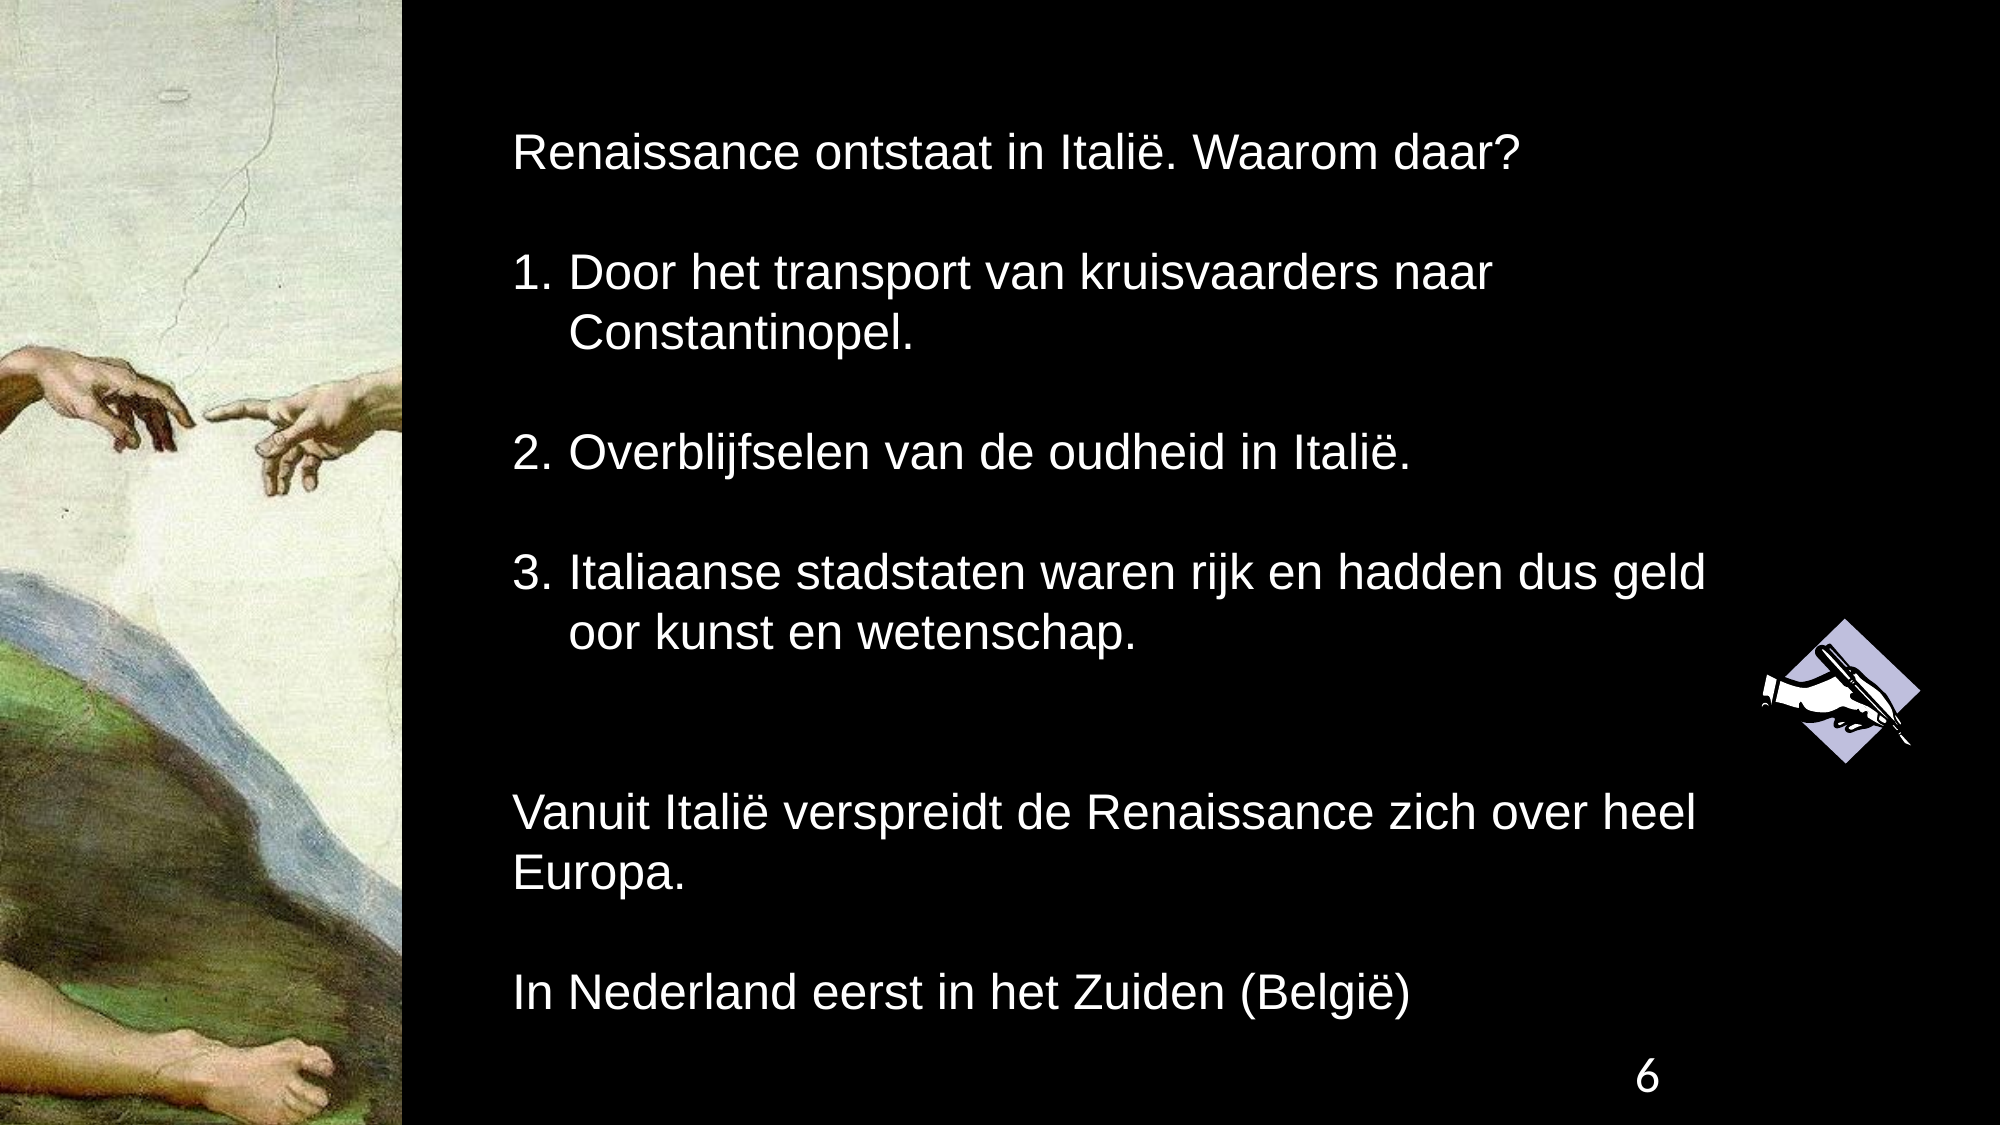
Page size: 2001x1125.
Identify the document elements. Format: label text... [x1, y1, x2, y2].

picture [0, 0, 402, 1125]
picture [1754, 609, 1931, 774]
slide_number 6 [1325, 1042, 1675, 1103]
text_box Renaissance ontstaat in Italië. Waarom daar? Door het transport van kruisvaarders naar Constantinopel. Overblijfselen van de oudheid in Italië. Italiaanse stadstaten waren rijk en hadden dus geld oor kunst en wetenschap. Vanuit Italië verspreidt de Renaissance zich over heel Europa. In Nederland eerst in het Zuiden (België) [422, 52, 1785, 1027]
